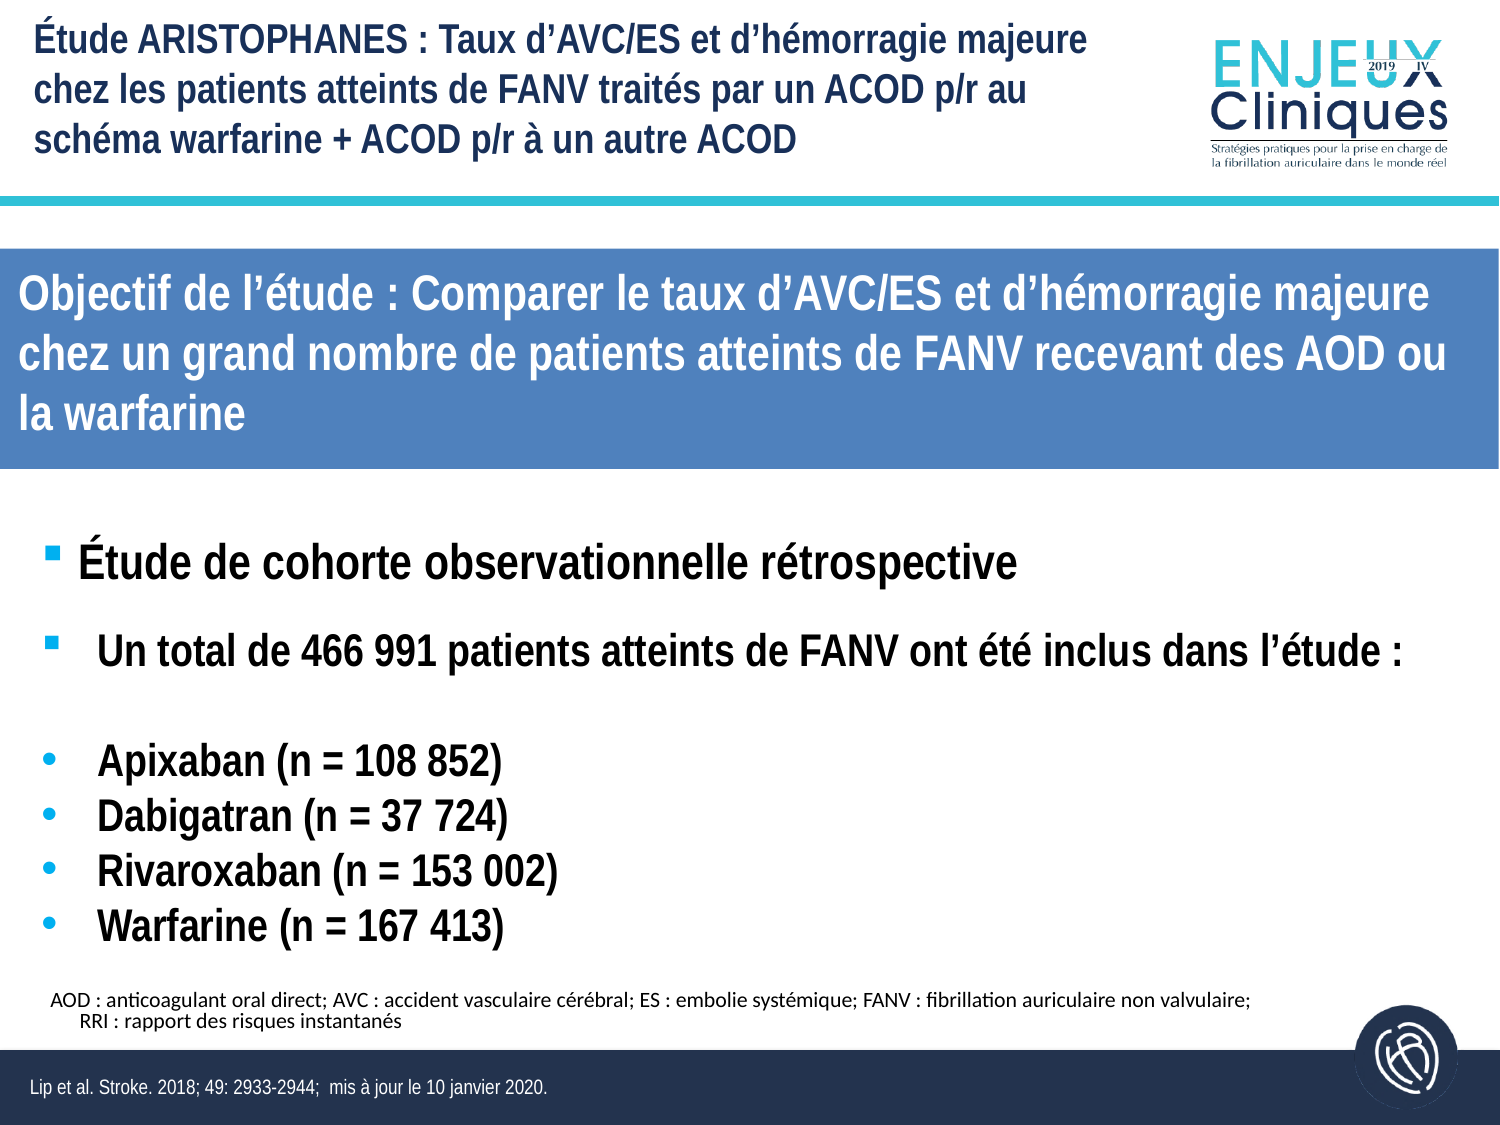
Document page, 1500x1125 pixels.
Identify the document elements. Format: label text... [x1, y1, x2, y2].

text_box Étude de cohorte observationnelle rétrospective [26, 530, 1278, 597]
picture [1345, 998, 1464, 1116]
text_box [0, 1049, 1500, 1125]
text_box AOD : anticoagulant oral direct; AVC : accident vasculaire cérébral; ES : embolie systémique; FANV : fibrillation auriculaire non valvulaire; RRI : rapport des risques instantanés [35, 983, 1475, 1041]
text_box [0, 248, 1499, 523]
picture [1204, 33, 1451, 174]
text_box Lip et al. Stroke. 2018; 49: 2933-2944; mis à jour le 10 janvier 2020. [15, 1066, 1110, 1106]
text_box Un total de 466 991 patients atteints de FANV ont été inclus dans l’étude : Apixaban (n = 108 852) Dabigatran (n = 37 724) Rivaroxaban (n = 153 002) Warfarine (n = 167 413) [26, 613, 1464, 958]
text_box Étude ARISTOPHANES : Taux d’AVC/ES et d’hémorragie majeure chez les patients atteints de FANV traités par un ACOD p/r au schéma warfarine + ACOD p/r à un autre ACOD [18, 4, 1172, 169]
